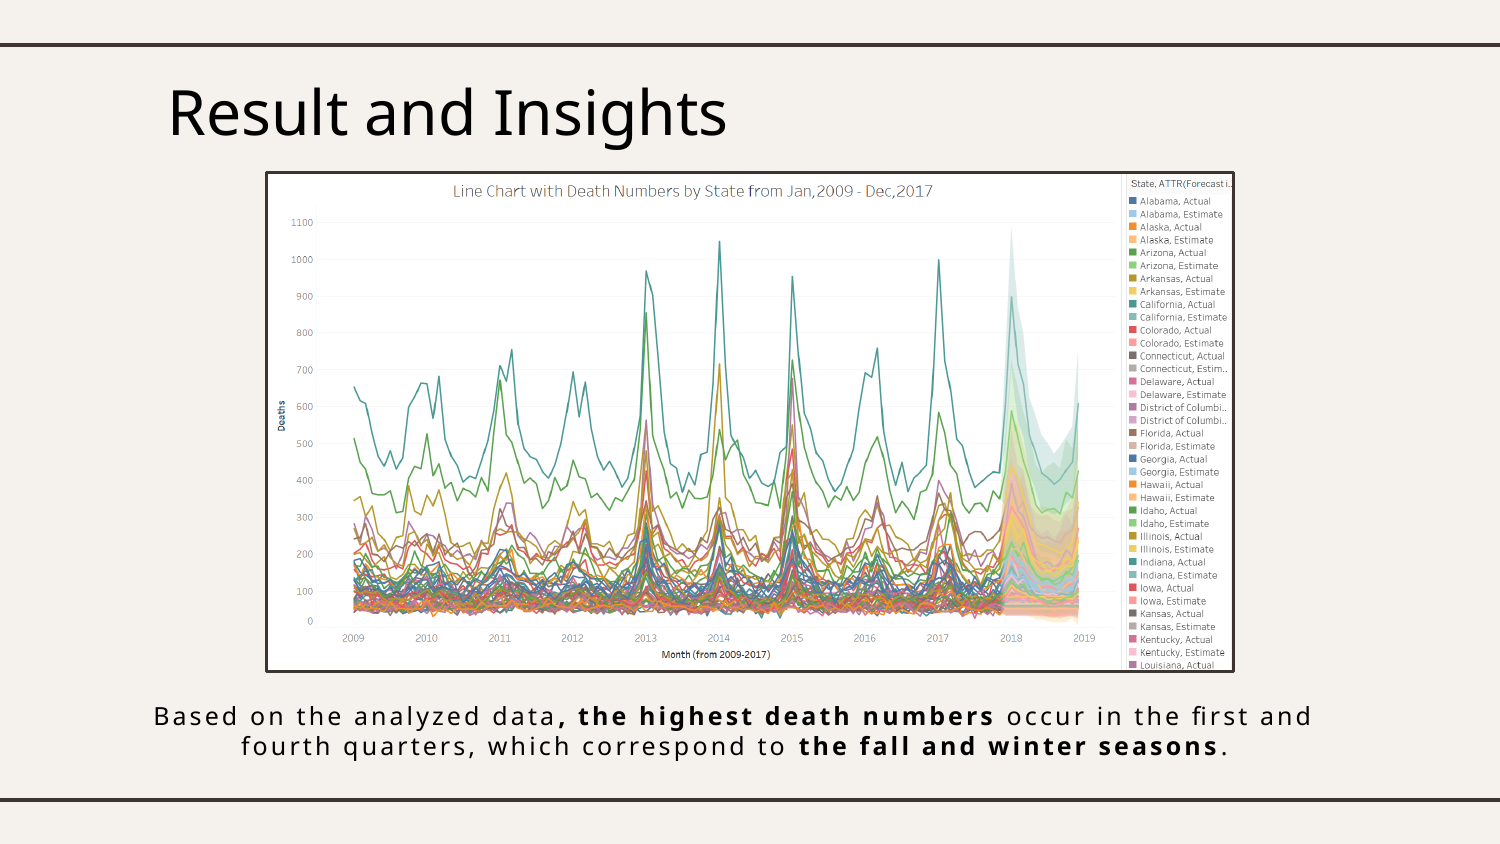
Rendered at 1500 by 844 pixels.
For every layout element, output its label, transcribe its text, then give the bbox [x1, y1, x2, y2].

text_box Result and Insights [152, 58, 862, 140]
text_box Based on the analyzed data, the highest death numbers occur in the first and fourth quarters, which correspond to the fall and winter seasons. [105, 693, 1364, 768]
picture [268, 173, 1232, 670]
